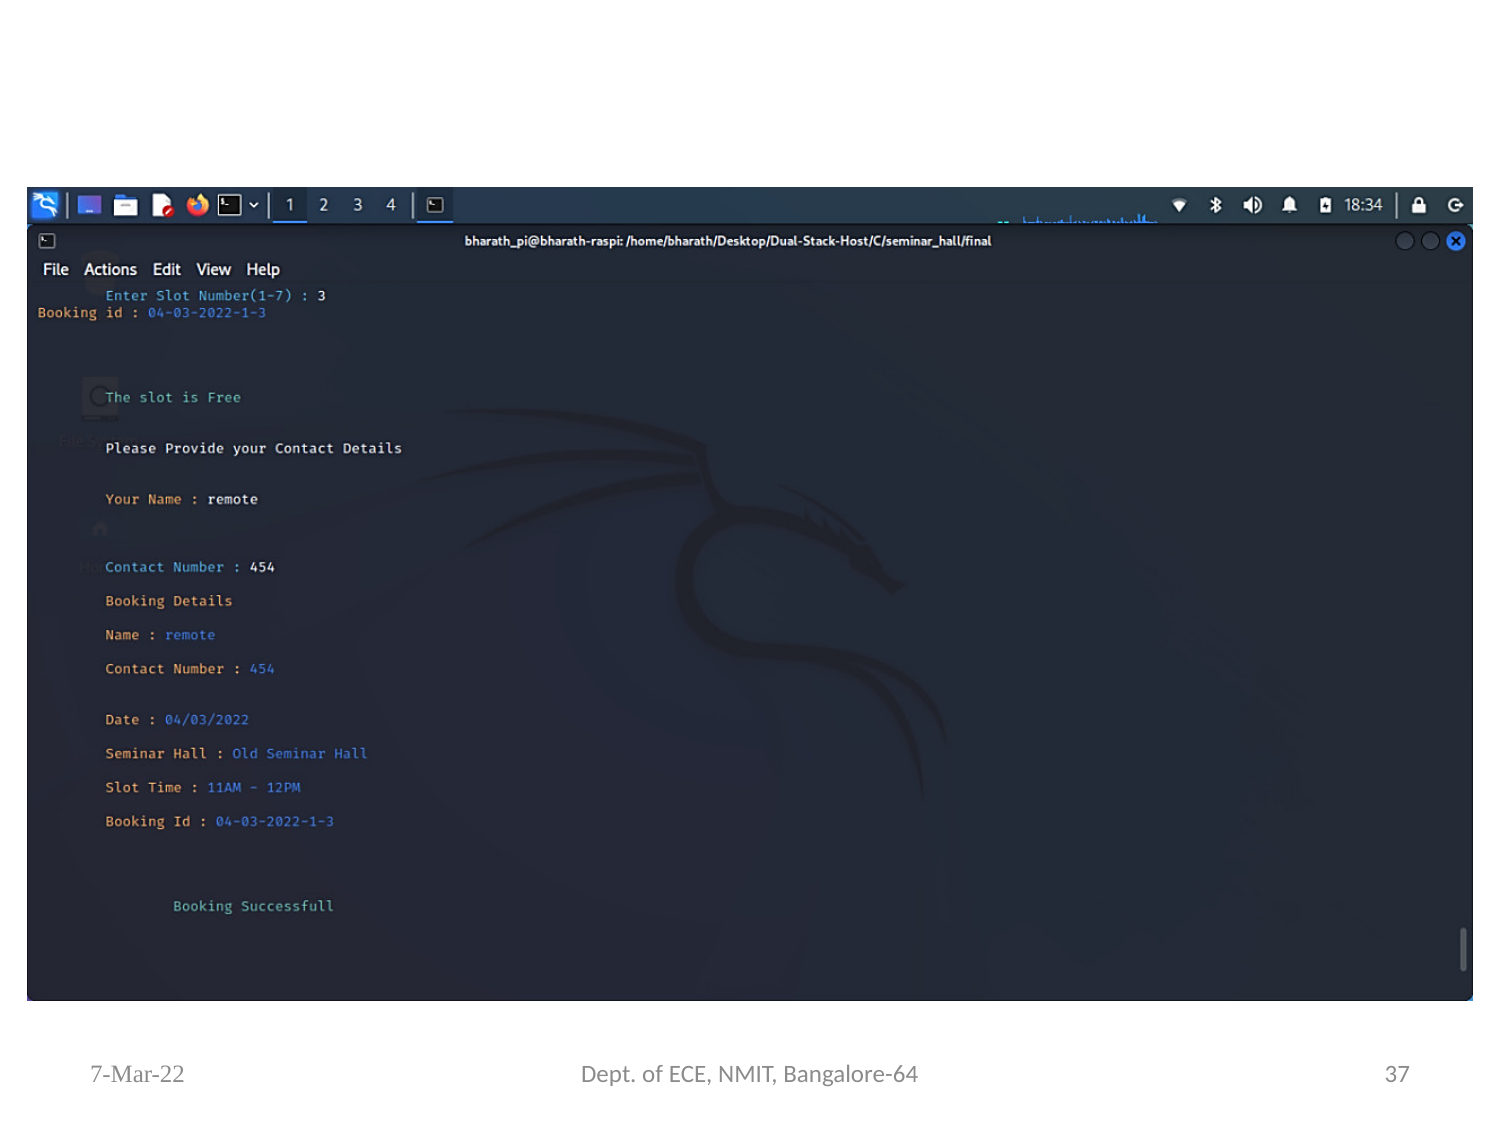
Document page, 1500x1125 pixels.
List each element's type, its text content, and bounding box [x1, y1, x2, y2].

slide_number 7-Mar-22 [75, 1042, 225, 1103]
picture [26, 187, 1474, 1001]
footer Dept. of ECE, NMIT, Bangalore-64 [512, 1042, 988, 1103]
slide_number 37 [1074, 1042, 1425, 1103]
